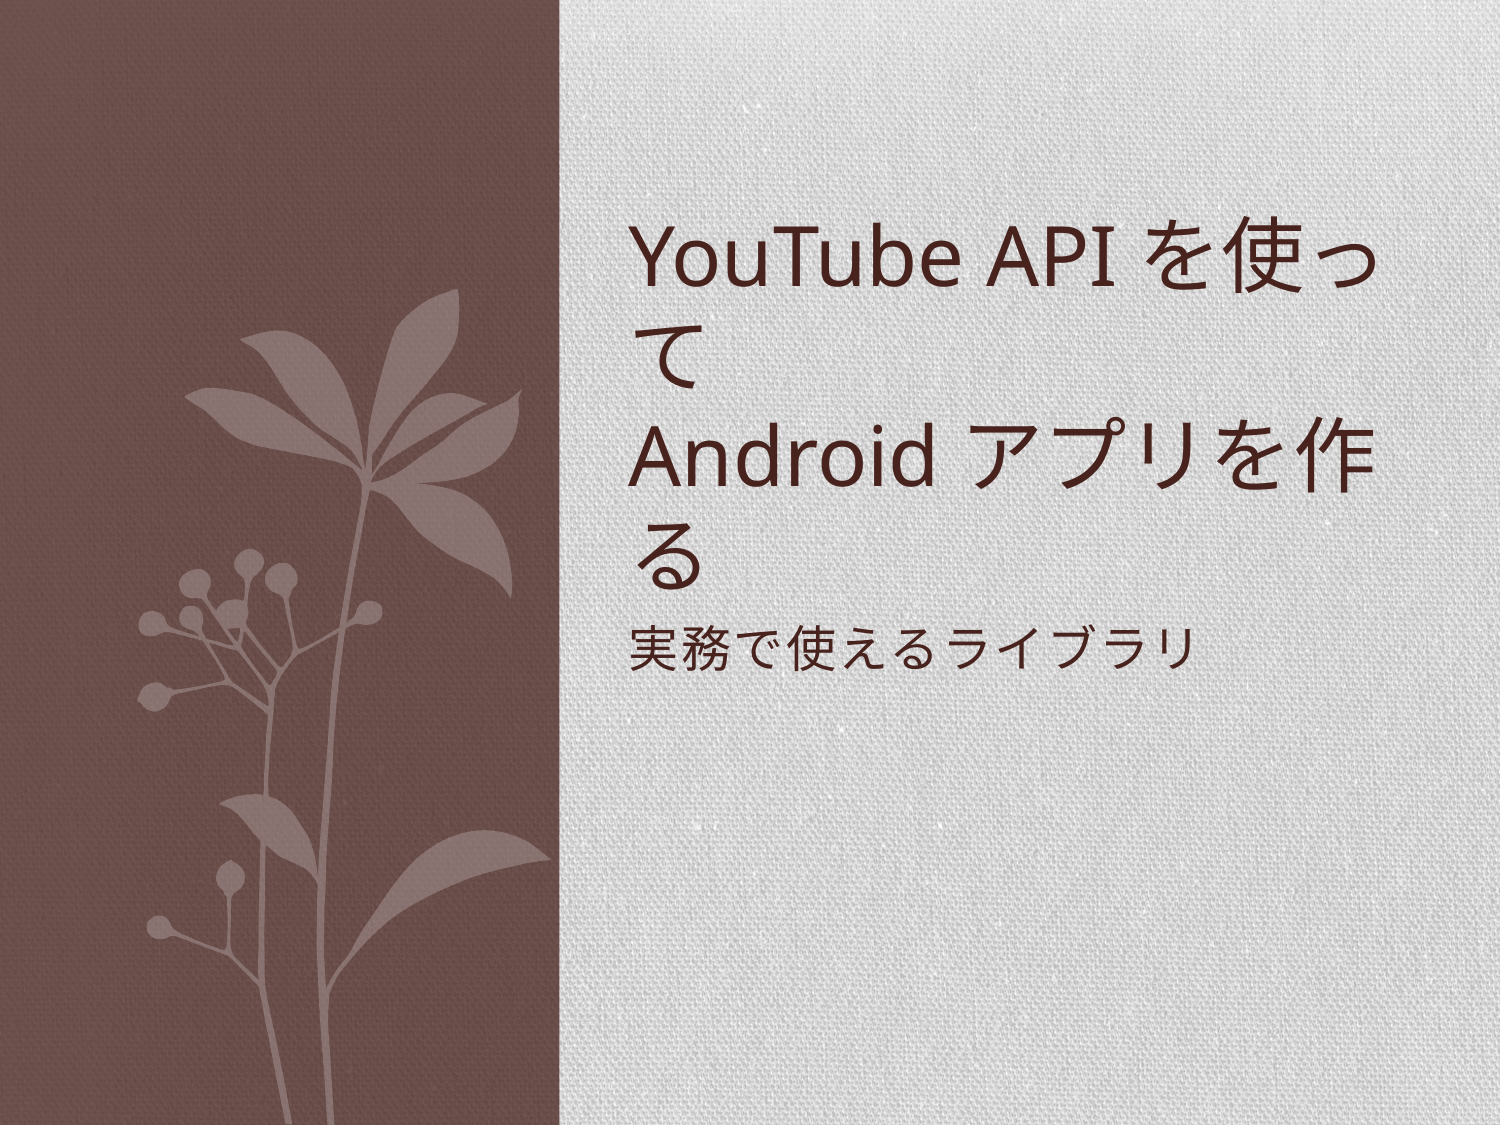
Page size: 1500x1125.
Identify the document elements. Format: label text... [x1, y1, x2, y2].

subtitle 実務で使えるライブラリ [614, 611, 1454, 870]
title YouTube APIを使って Androidアプリを作る [613, 232, 1454, 611]
